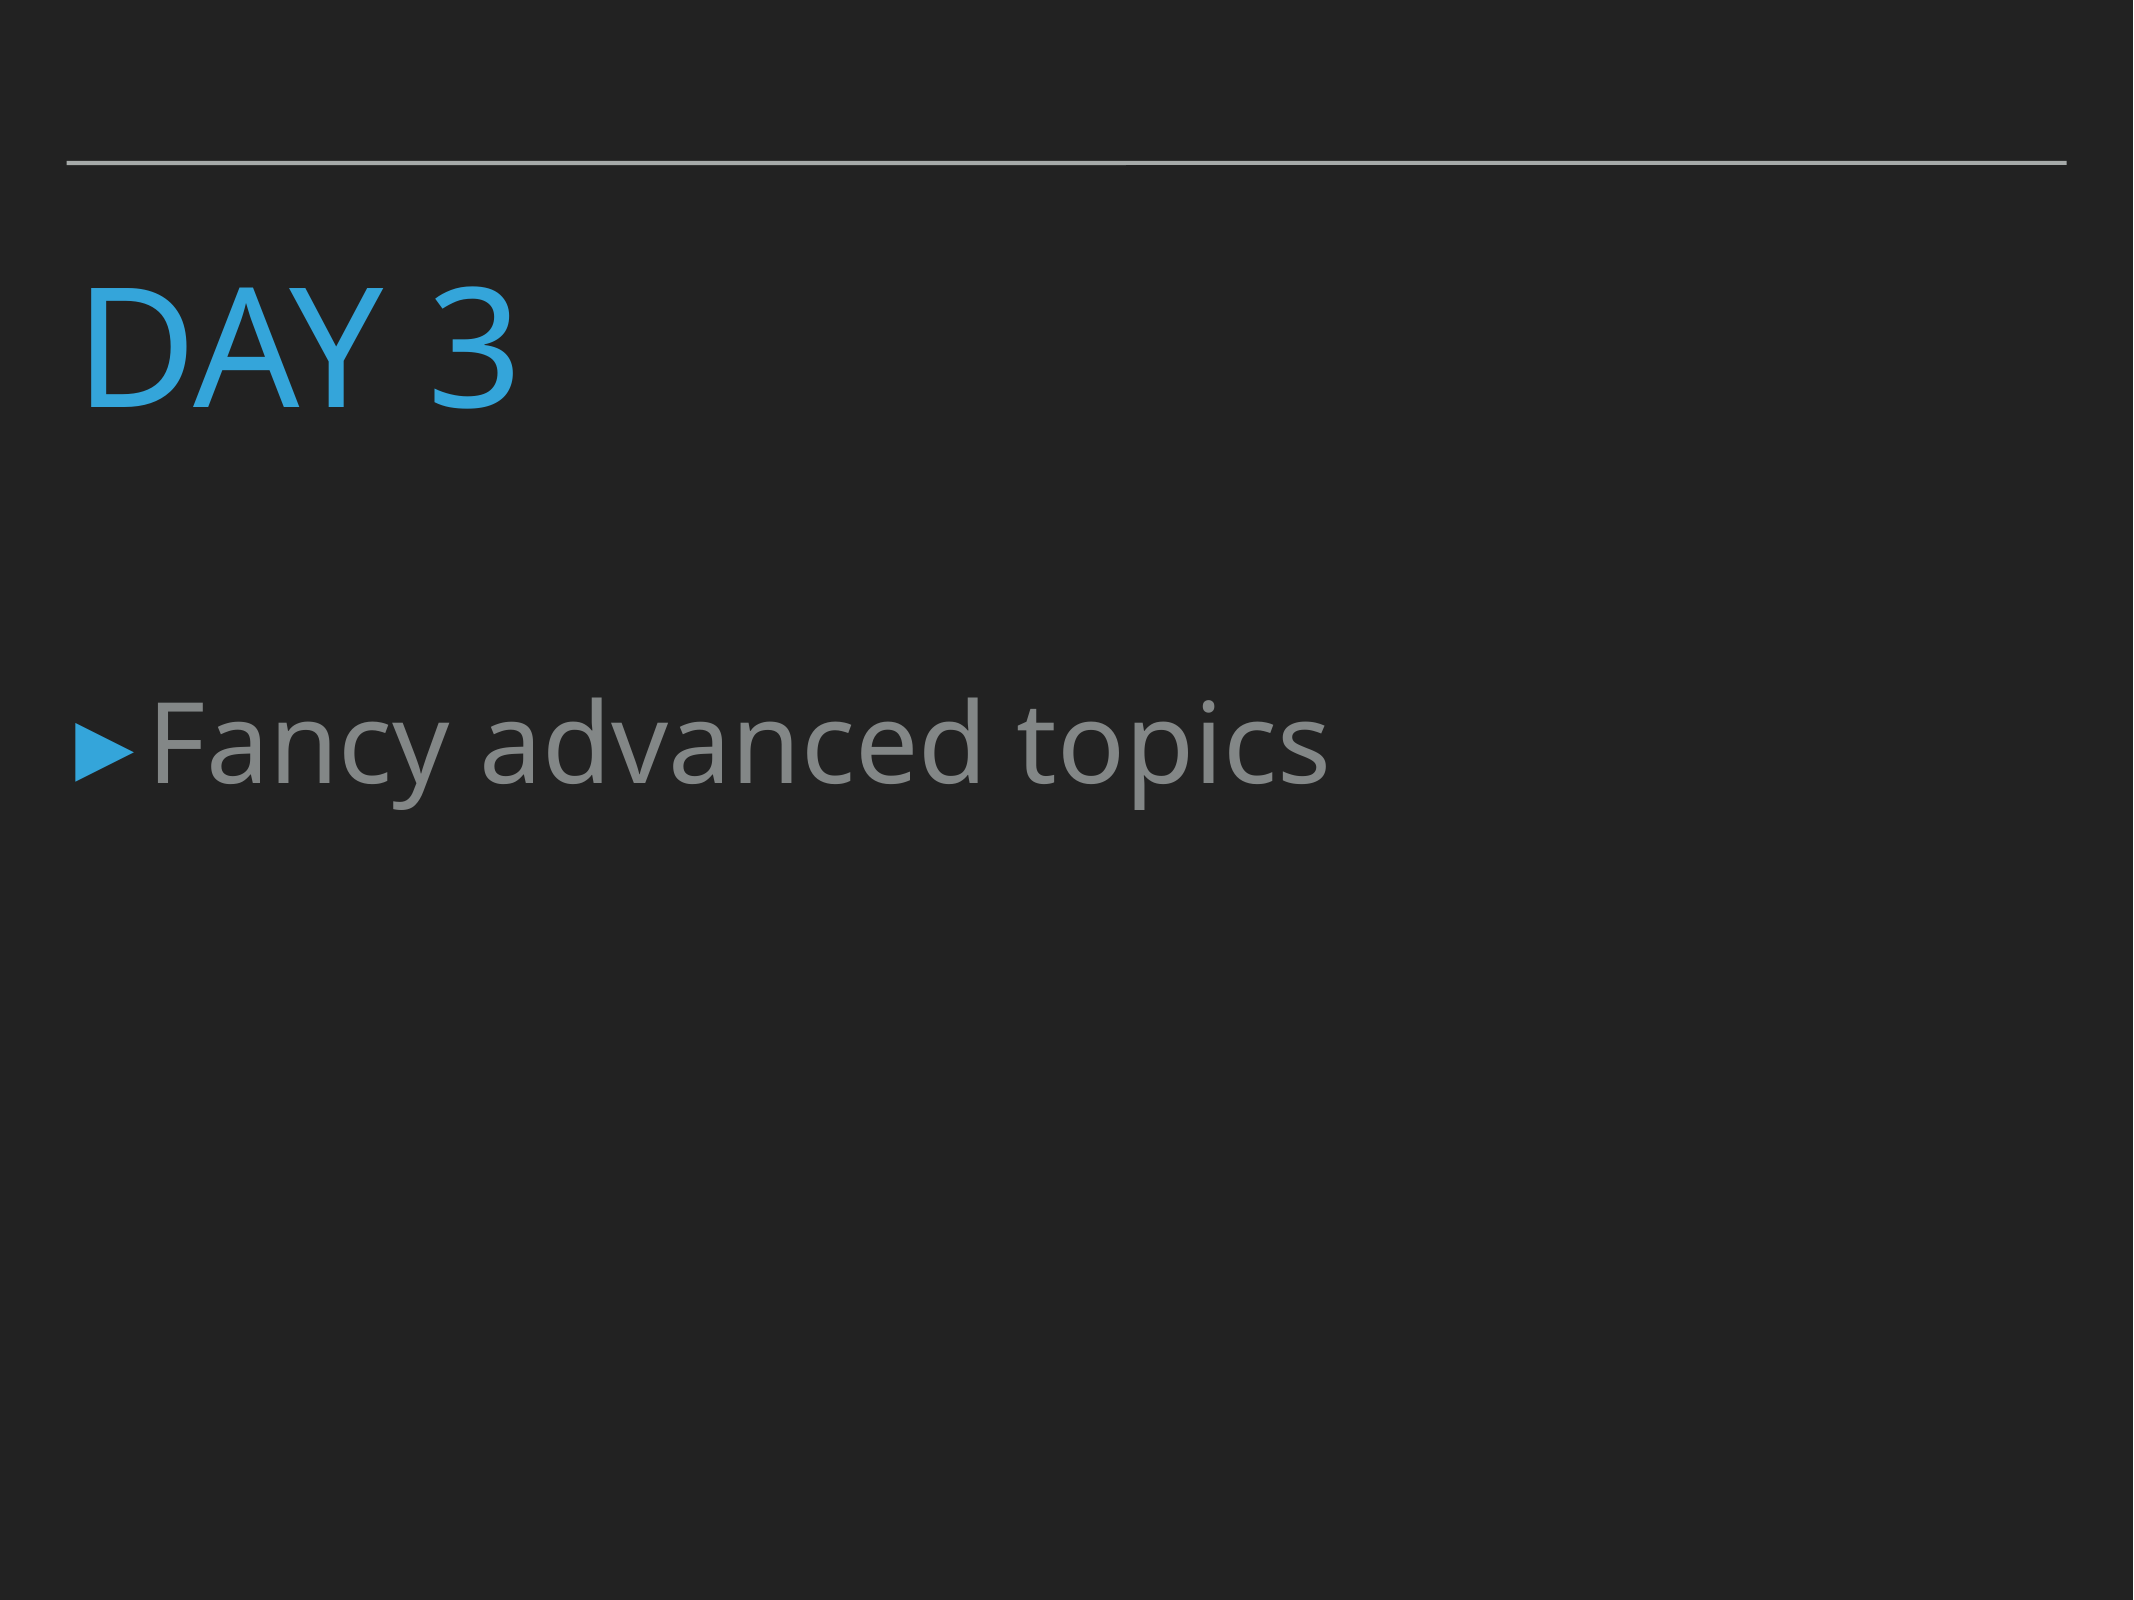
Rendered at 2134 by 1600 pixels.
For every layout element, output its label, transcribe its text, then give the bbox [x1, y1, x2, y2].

title Day 3 [66, 270, 2068, 530]
list Fancy advanced topics [66, 661, 2068, 1600]
